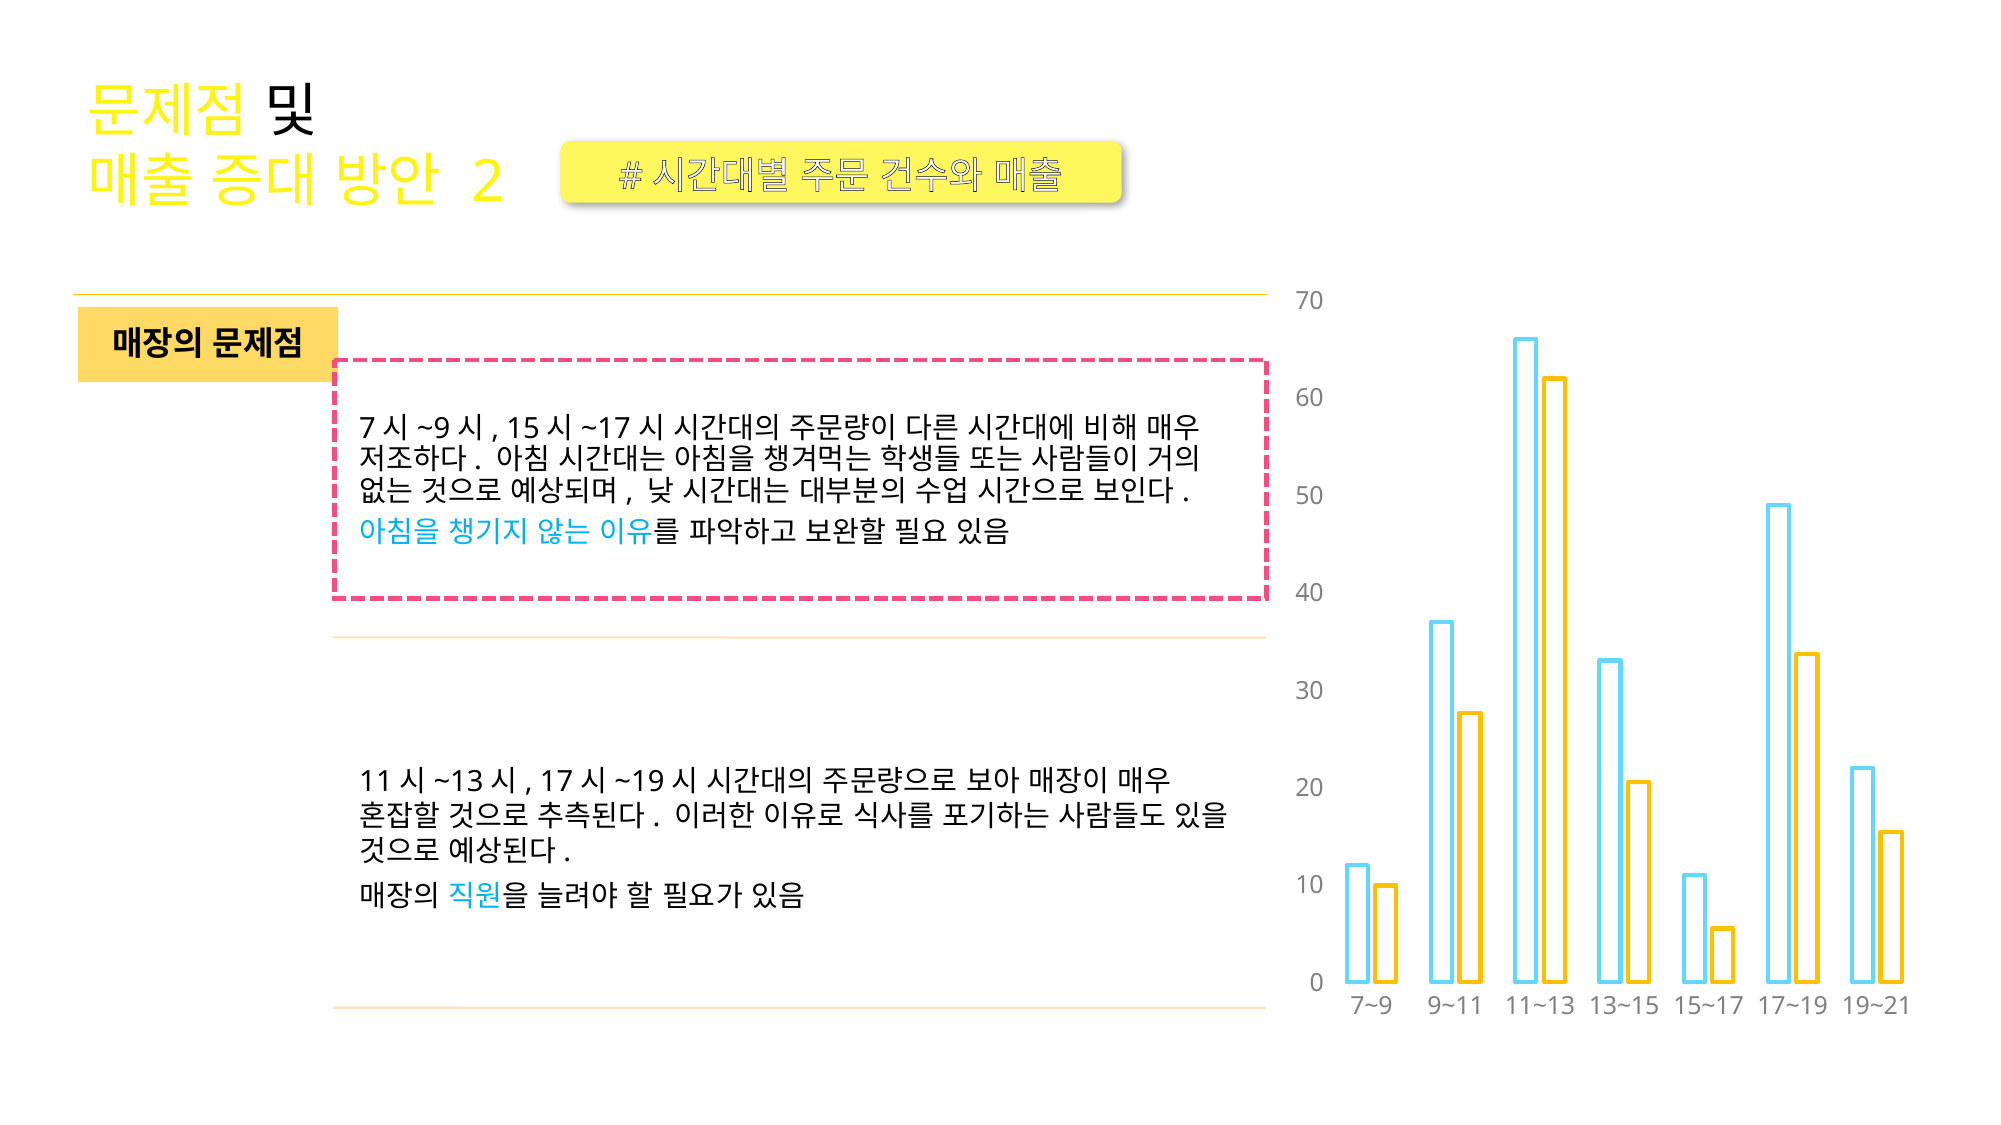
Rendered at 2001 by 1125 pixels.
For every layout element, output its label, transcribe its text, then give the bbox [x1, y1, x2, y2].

chart [1282, 267, 1932, 1038]
text_box 문제점 및 매출 증대 방안 2 [72, 65, 620, 221]
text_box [560, 140, 1122, 205]
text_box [72, 294, 1267, 1038]
